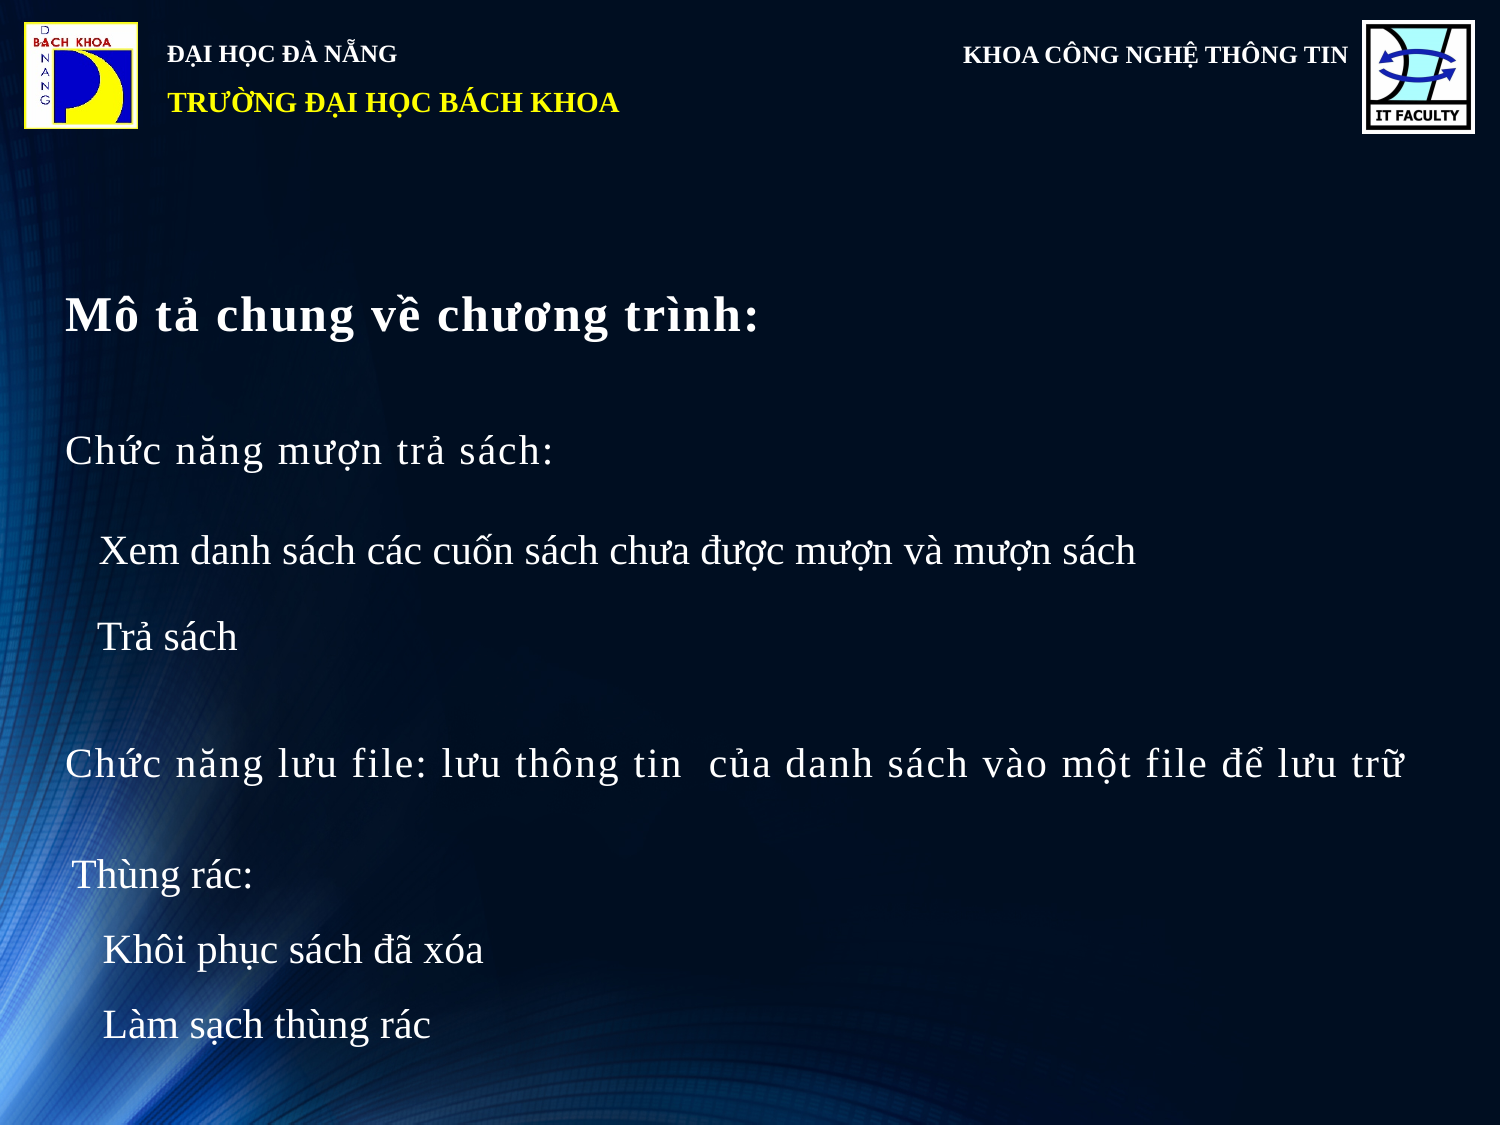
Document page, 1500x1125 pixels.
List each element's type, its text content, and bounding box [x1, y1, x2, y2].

text_box Mô tả chung về chương trình: [49, 249, 987, 350]
text_box Thùng rác: Khôi phục sách đã xóa Làm sạch thùng rác [56, 814, 500, 1055]
text_box Chức năng lưu file: lưu thông tin của danh sách vào một file để lưu trữ [50, 687, 1450, 794]
picture [0, 0, 1500, 1125]
title Chức năng mượn trả sách: [50, 375, 856, 482]
text_box Xem danh sách các cuốn sách chưa được mượn và mượn sách [83, 515, 1153, 580]
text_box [24, 20, 1475, 134]
text_box Trả sách [82, 601, 254, 667]
